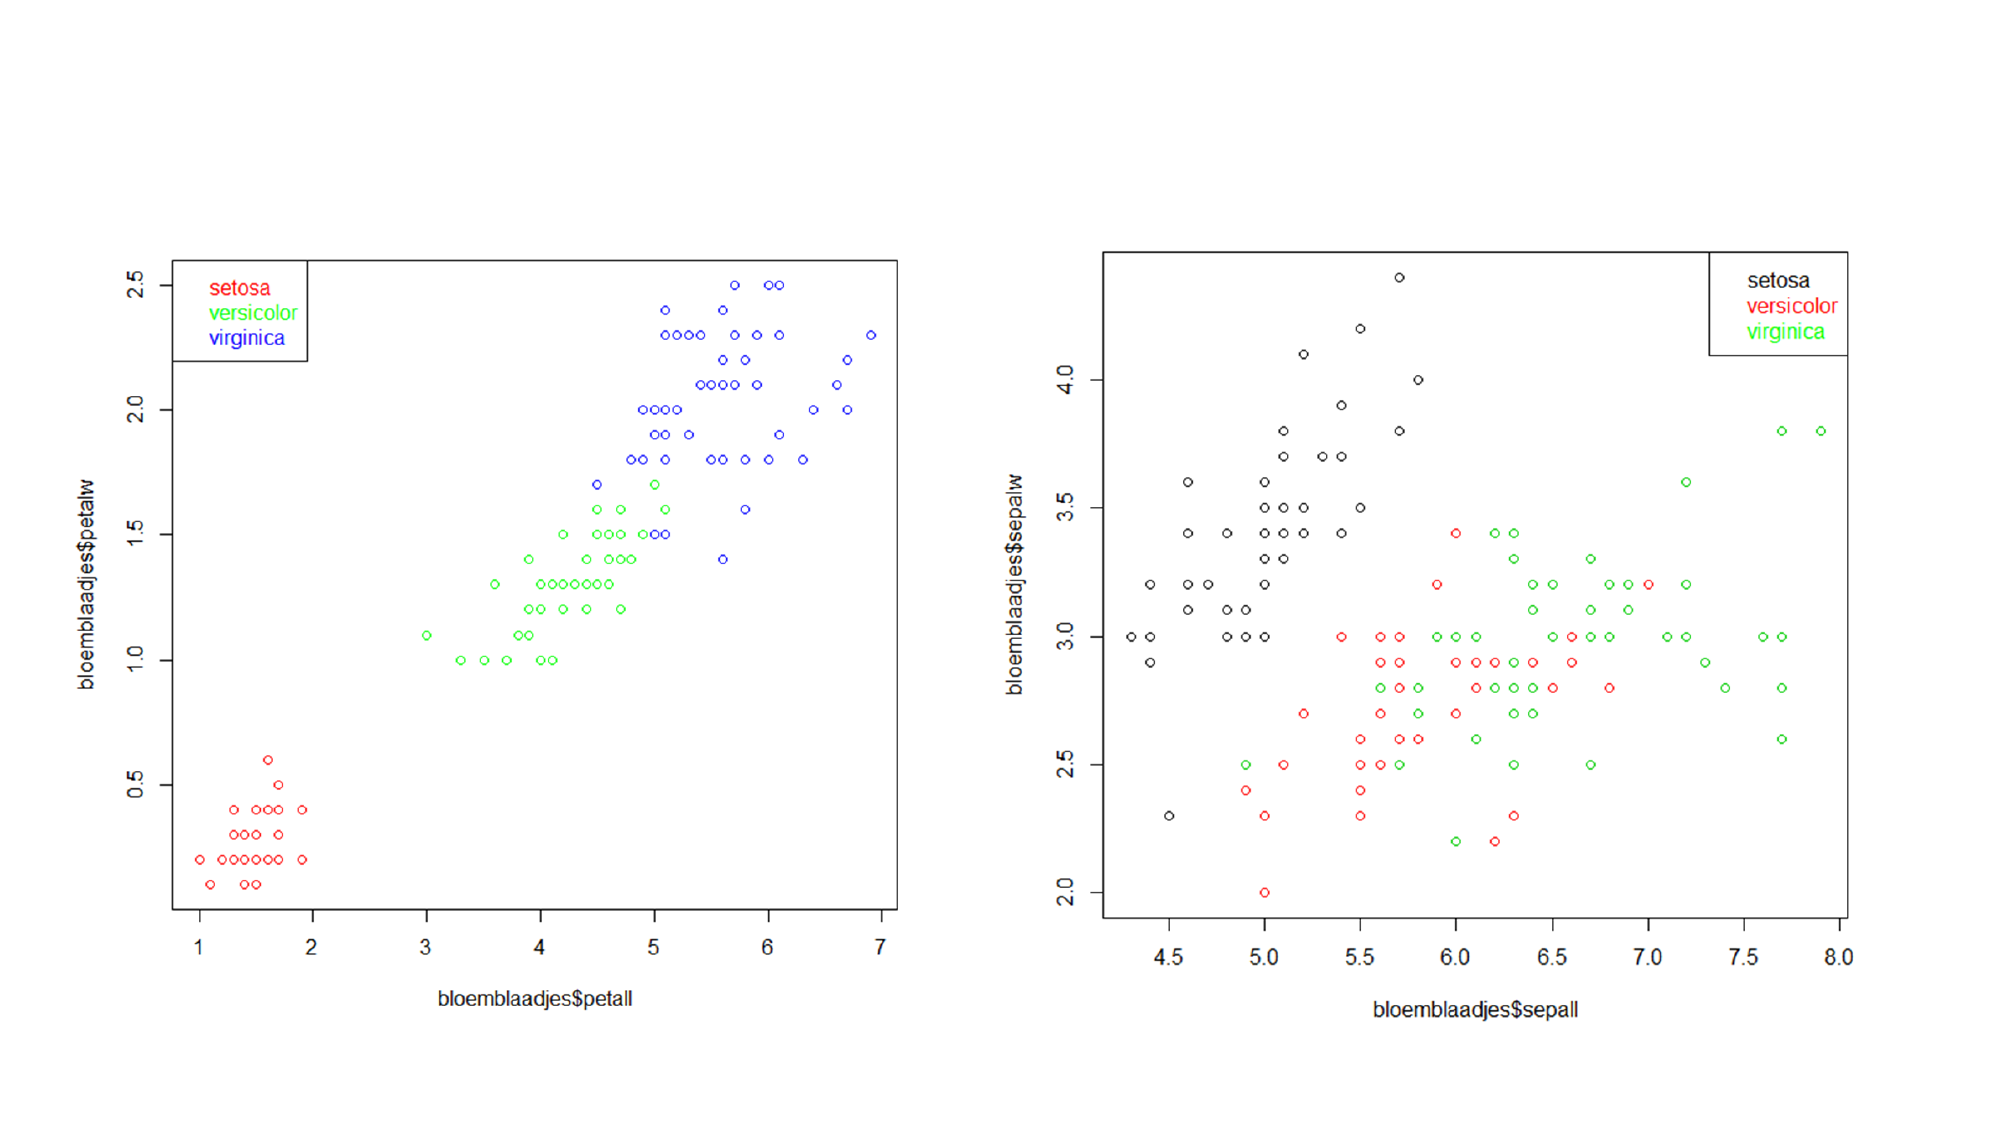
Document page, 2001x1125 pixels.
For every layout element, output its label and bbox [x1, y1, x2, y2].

picture [997, 145, 1902, 1049]
picture [69, 157, 950, 1038]
